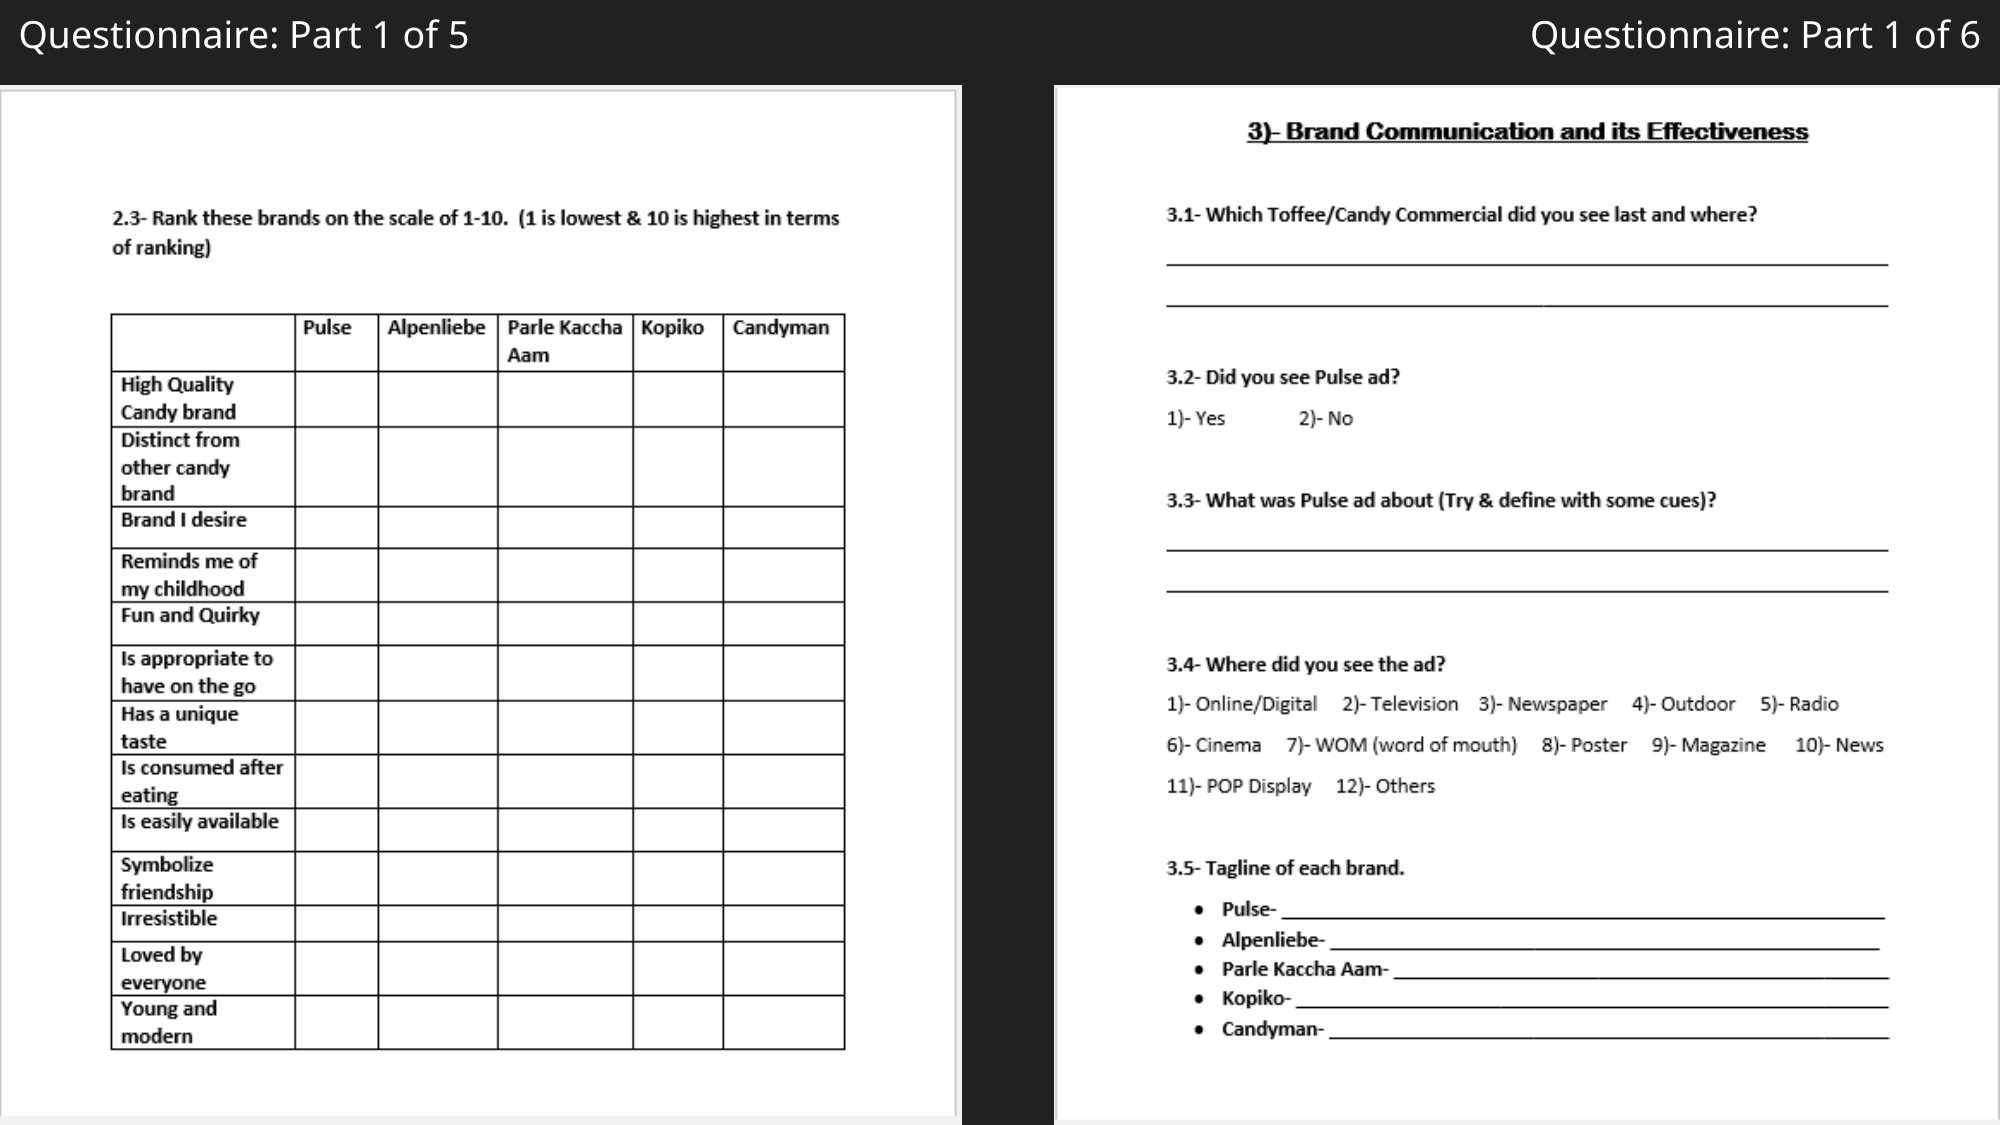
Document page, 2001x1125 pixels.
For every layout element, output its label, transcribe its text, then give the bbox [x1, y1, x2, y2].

picture [0, 84, 963, 1125]
picture [1053, 84, 2000, 1125]
text_box Questionnaire: Part 1 of 6 [1510, 0, 2000, 68]
text_box Questionnaire: Part 1 of 5 [0, 0, 490, 68]
